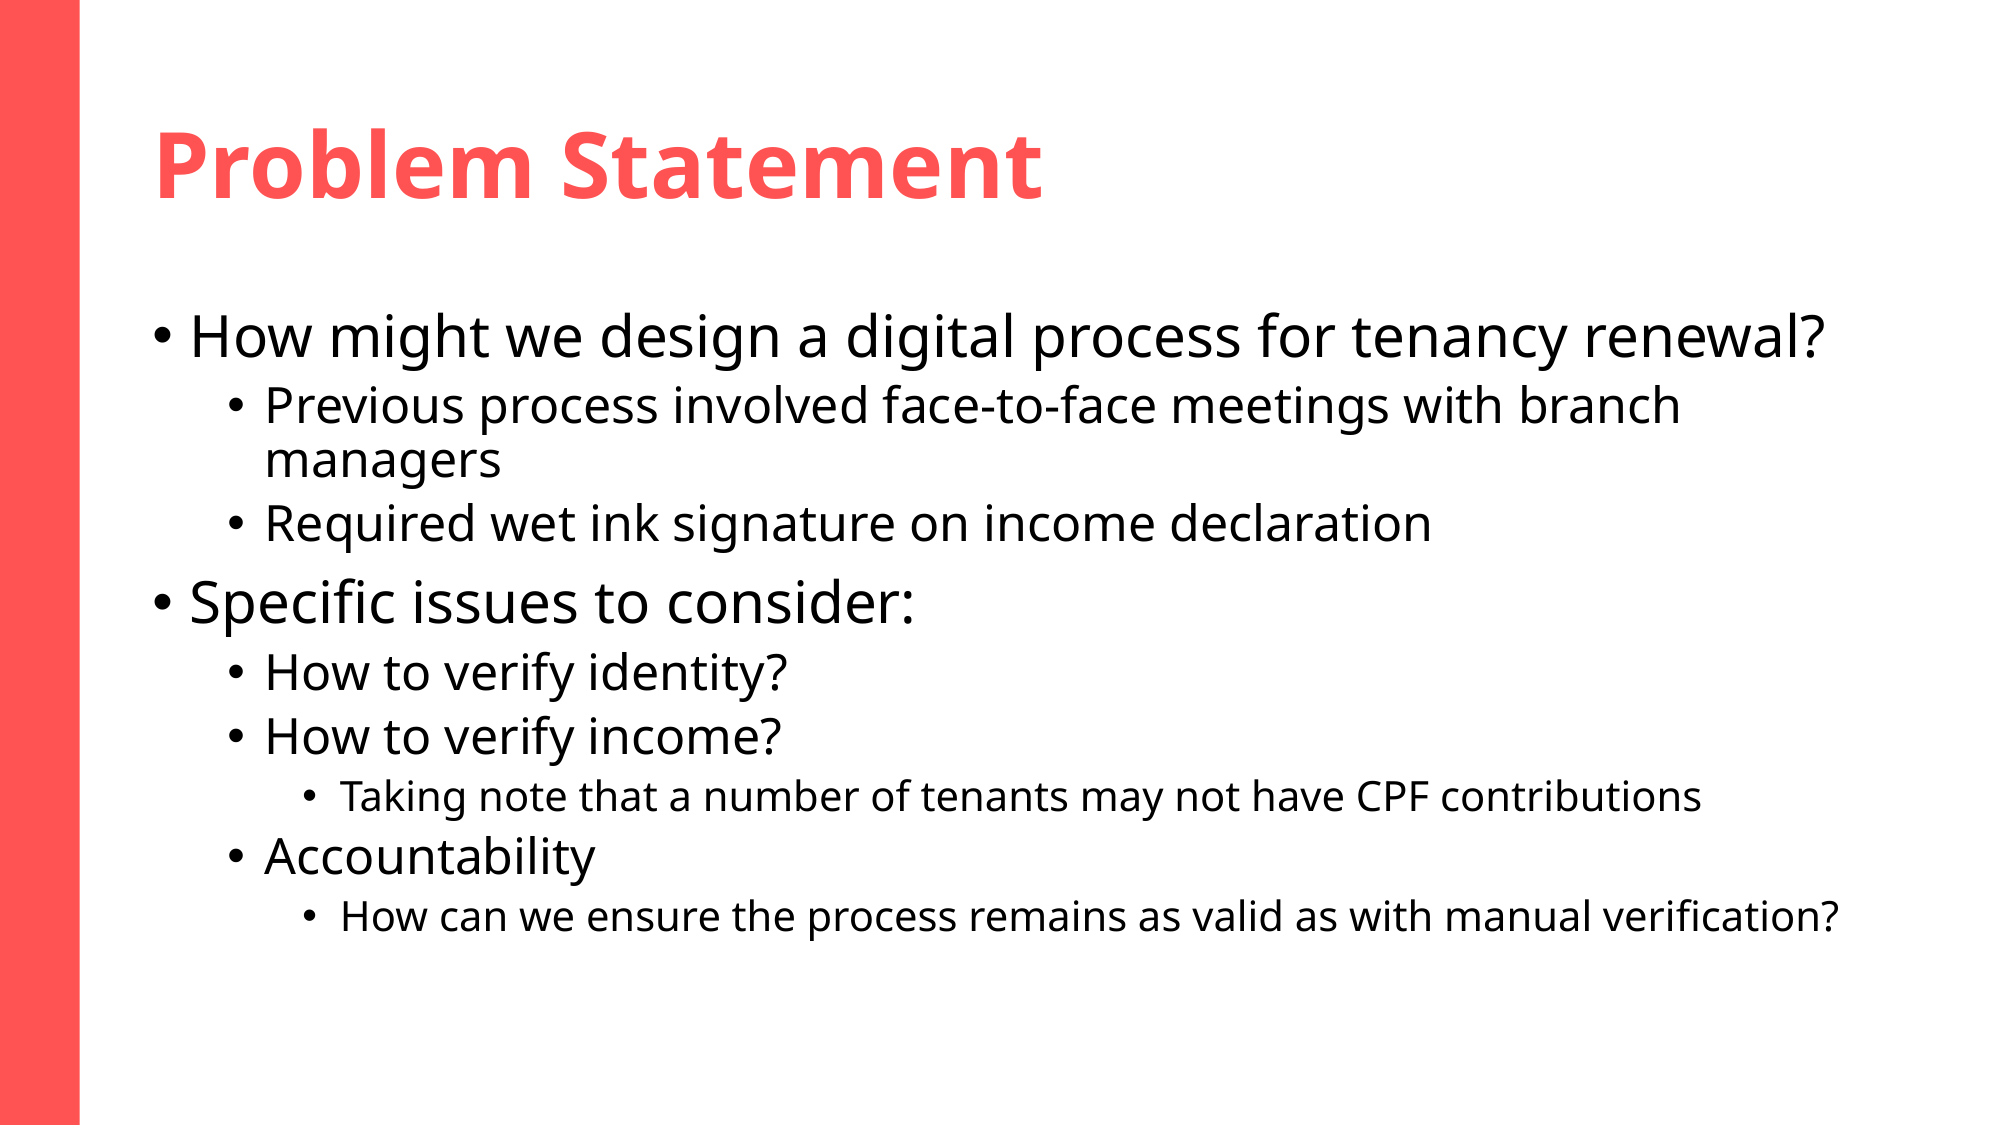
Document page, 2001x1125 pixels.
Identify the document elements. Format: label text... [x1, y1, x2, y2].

text_box [0, 0, 81, 1125]
list How might we design a digital process for tenancy renewal? Previous process involved face-to-face meetings with branch managers Required wet ink signature on income declaration Specific issues to consider: How to verify identity? How to verify income? Taking note that a number of tenants may not have CPF contributions Accountability How can we ensure the process remains as valid as with manual verification? [137, 299, 1863, 1014]
title Problem Statement [137, 59, 1863, 278]
